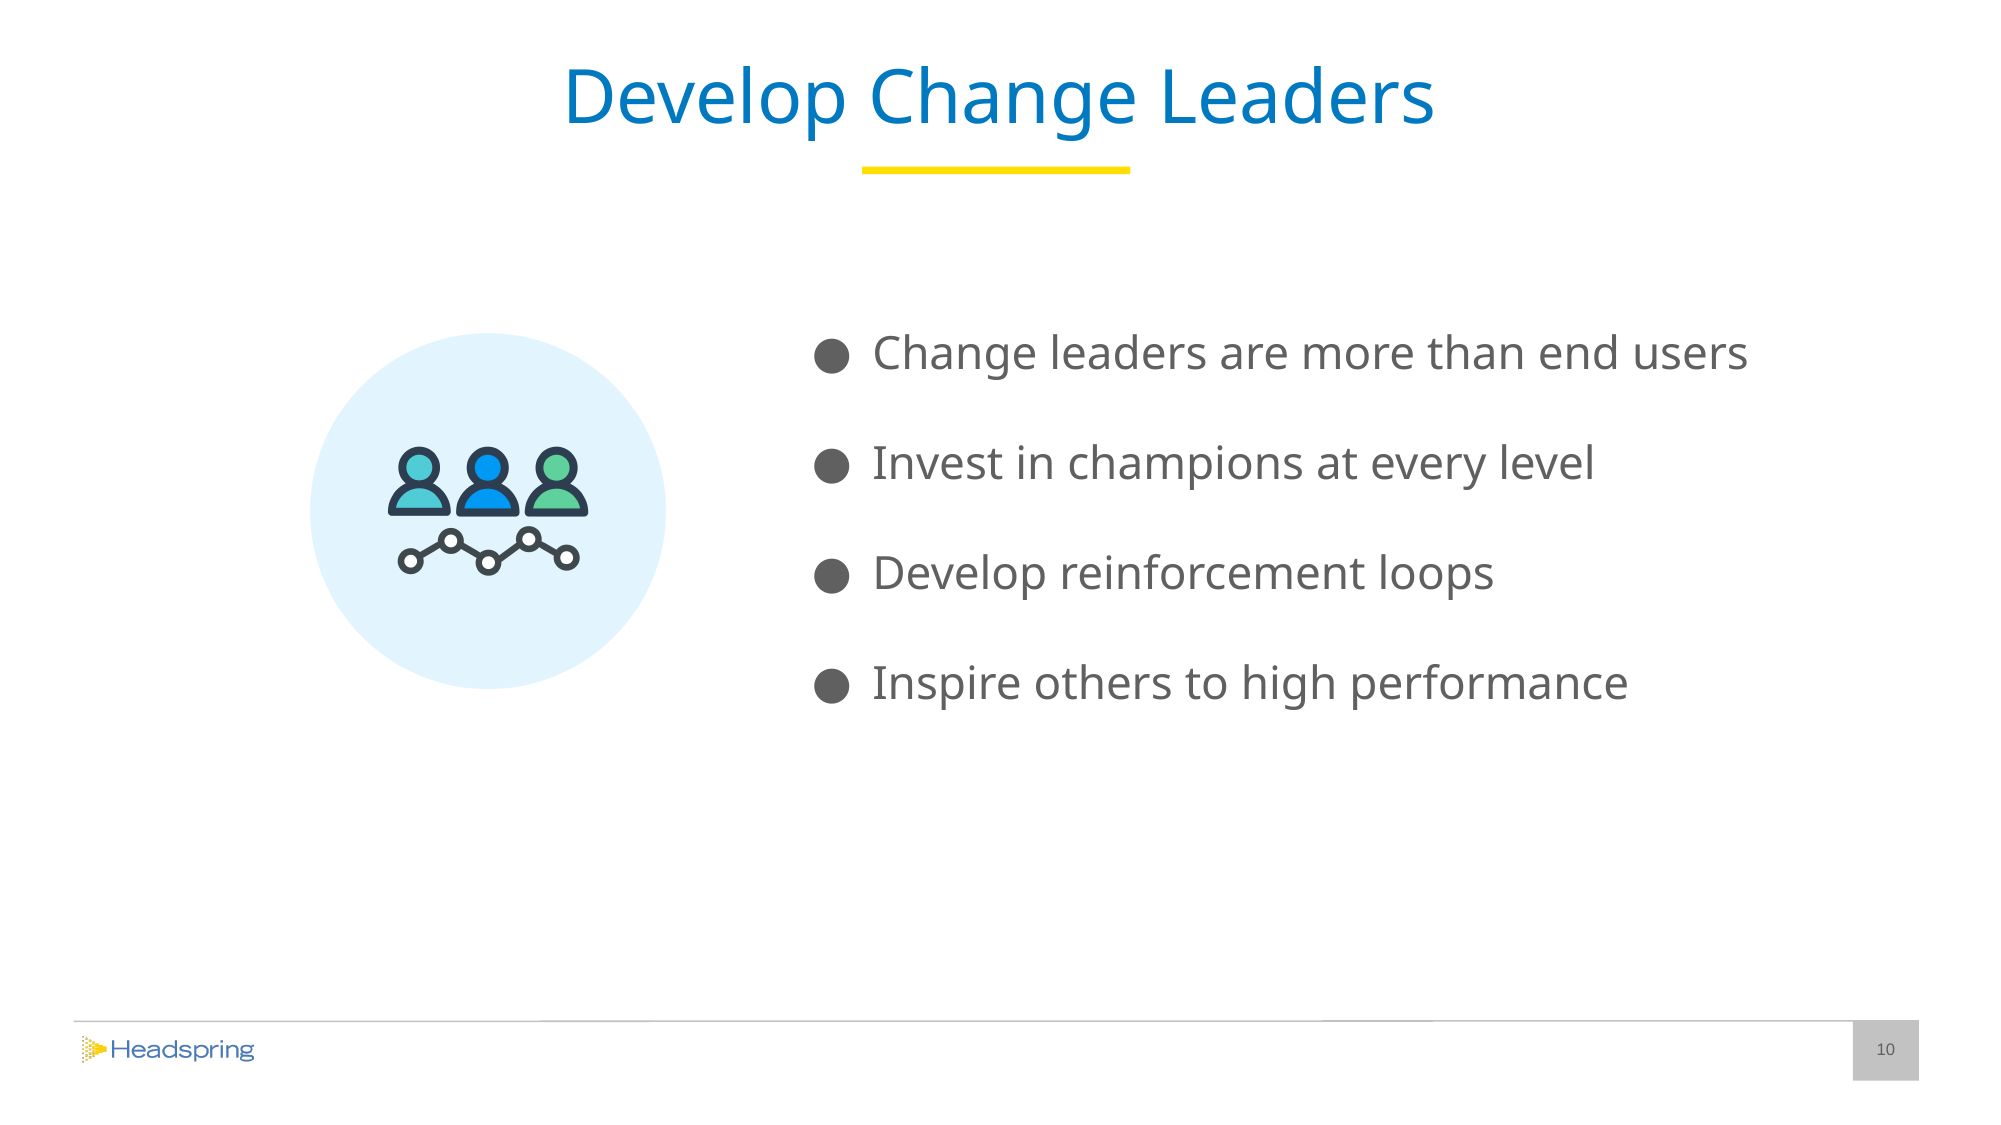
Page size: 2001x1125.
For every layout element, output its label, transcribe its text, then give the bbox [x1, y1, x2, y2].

picture [73, 1027, 262, 1071]
picture [309, 332, 666, 689]
title Develop Change Leaders [206, 43, 1794, 188]
list Change leaders are more than end users Invest in champions at every level Develop reinforcement loops Inspire others to high performance [782, 308, 1886, 734]
